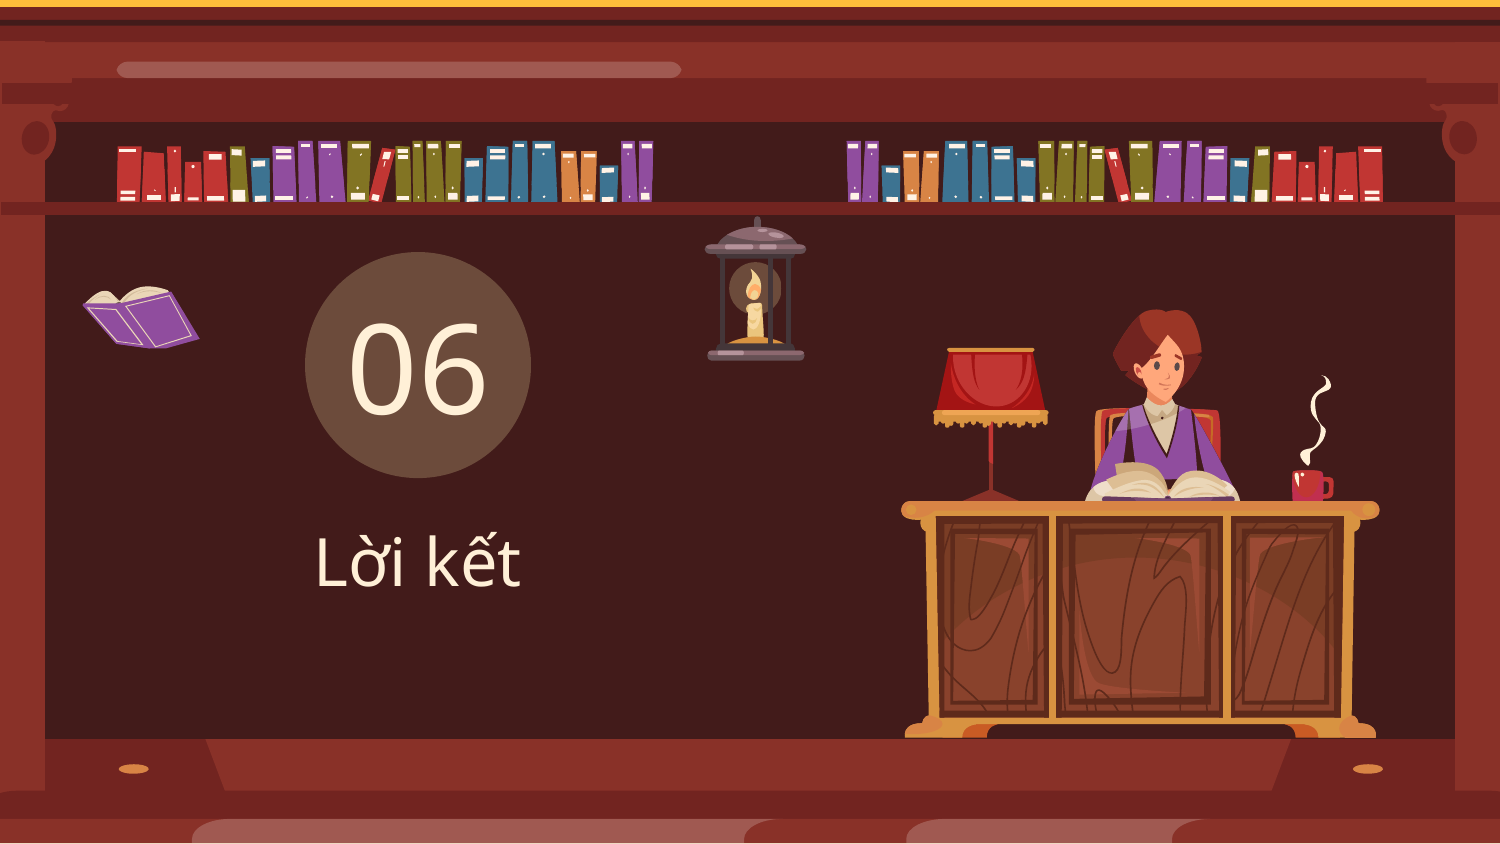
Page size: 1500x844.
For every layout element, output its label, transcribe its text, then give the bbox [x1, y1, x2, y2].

text_box [305, 331, 310, 399]
text_box [1, 201, 1500, 215]
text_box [897, 309, 1384, 738]
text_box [82, 286, 201, 349]
text_box [325, 252, 511, 300]
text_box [702, 215, 809, 361]
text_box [116, 140, 654, 204]
text_box [526, 331, 532, 399]
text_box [846, 140, 1384, 204]
title 06 [310, 300, 526, 431]
text_box [326, 431, 510, 479]
title Lời kết [105, 488, 731, 632]
